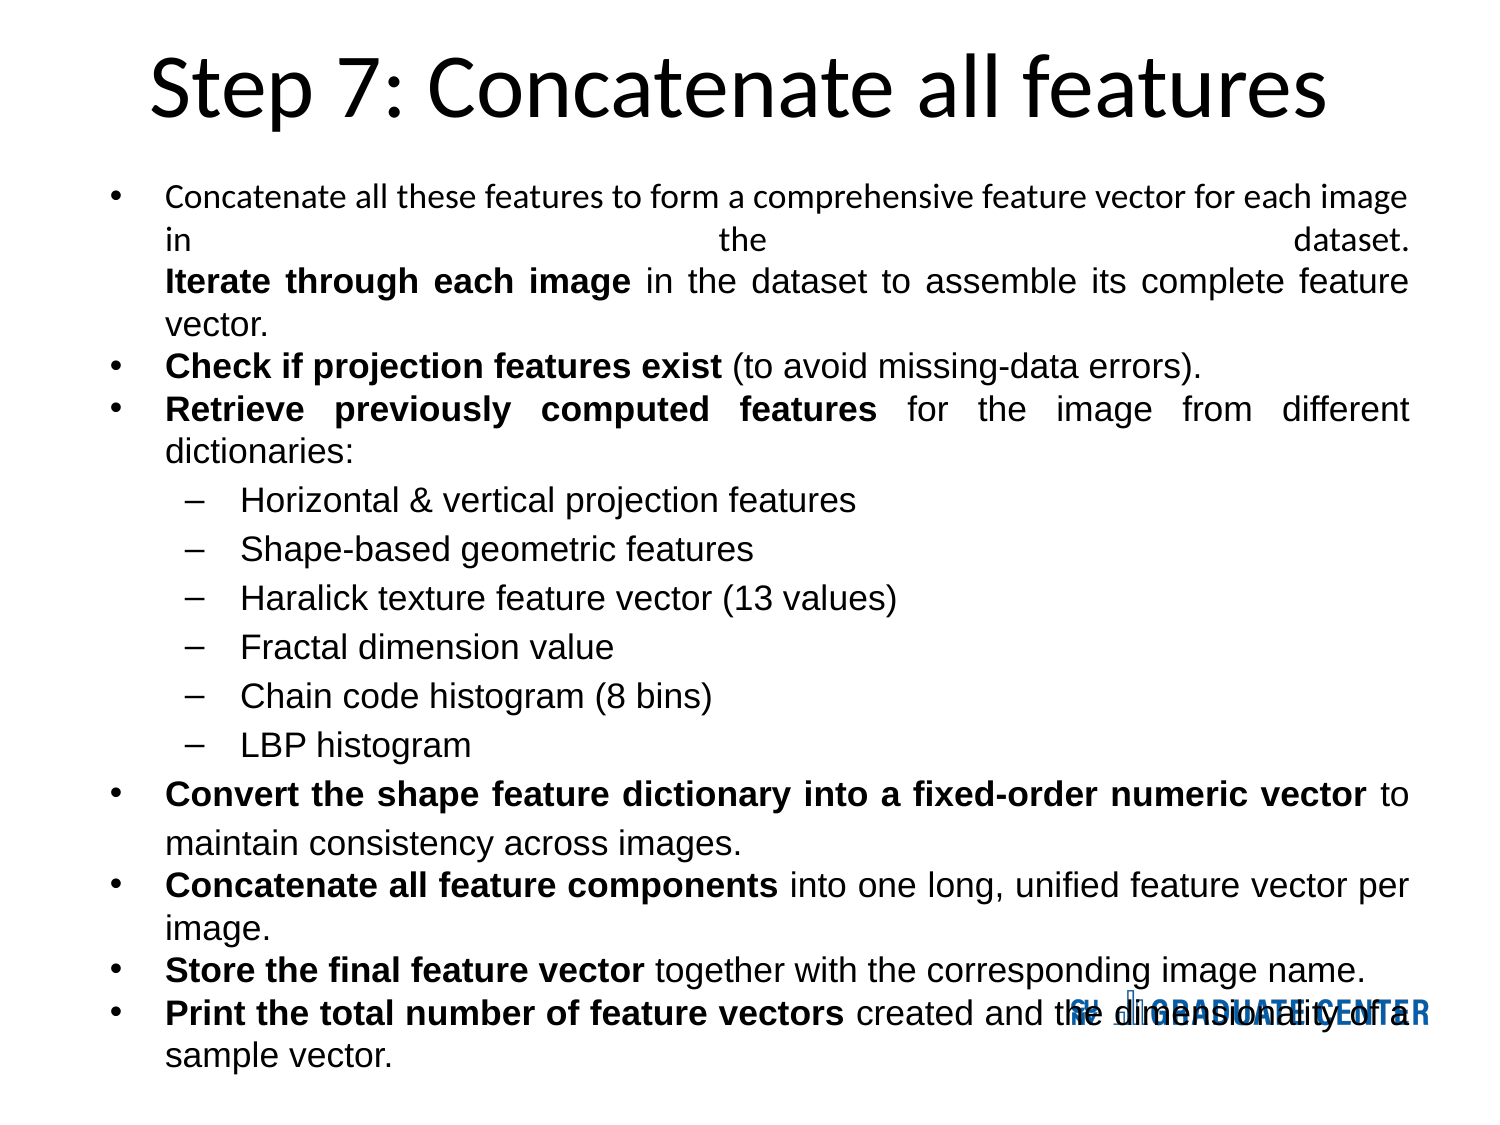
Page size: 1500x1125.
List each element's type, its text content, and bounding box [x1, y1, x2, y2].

list Concatenate all these features to form a comprehensive feature vector for each image in the dataset. Iterate through each image in the dataset to assemble its complete feature vector. Check if projection features exist (to avoid missing-data errors). Retrieve previously computed features for the image from different dictionaries: Horizontal & vertical projection features Shape-based geometric features Haralick texture feature vector (13 values) Fractal dimension value Chain code histogram (8 bins) LBP histogram Convert the shape feature dictionary into a fixed-order numeric vector to maintain consistency across images. Concatenate all feature components into one long, unified feature vector per image. Store the final feature vector together with the corresponding image name. Print the total number of feature vectors created and the dimensionality of a sample vector. [75, 165, 1425, 880]
picture [1064, 981, 1436, 1038]
title Step 7: Concatenate all features [75, 0, 1425, 165]
